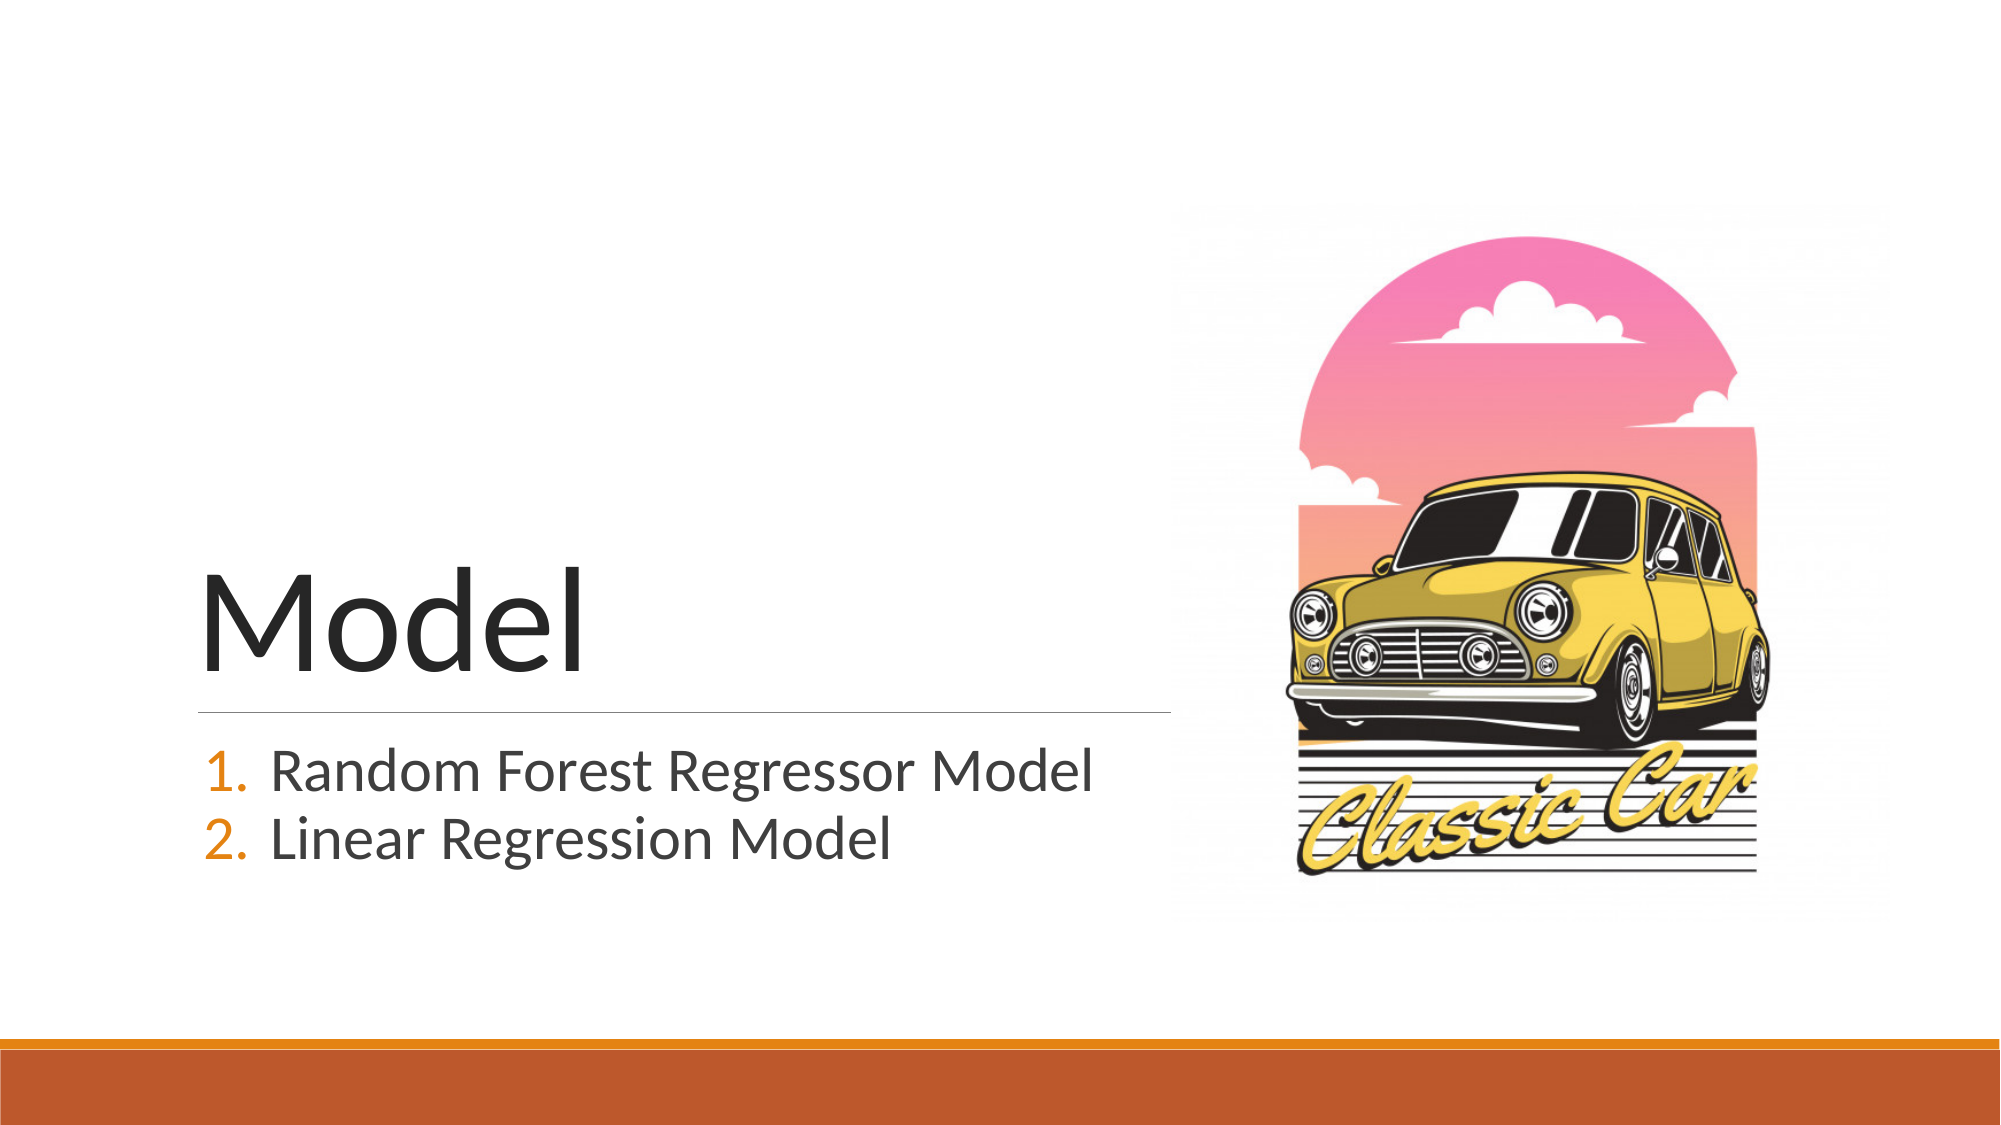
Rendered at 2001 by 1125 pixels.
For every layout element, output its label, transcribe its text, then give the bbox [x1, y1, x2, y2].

title Model [180, 124, 1830, 710]
list Random Forest Regressor Model Linear Regression Model [180, 730, 1166, 918]
picture [1171, 203, 1891, 922]
